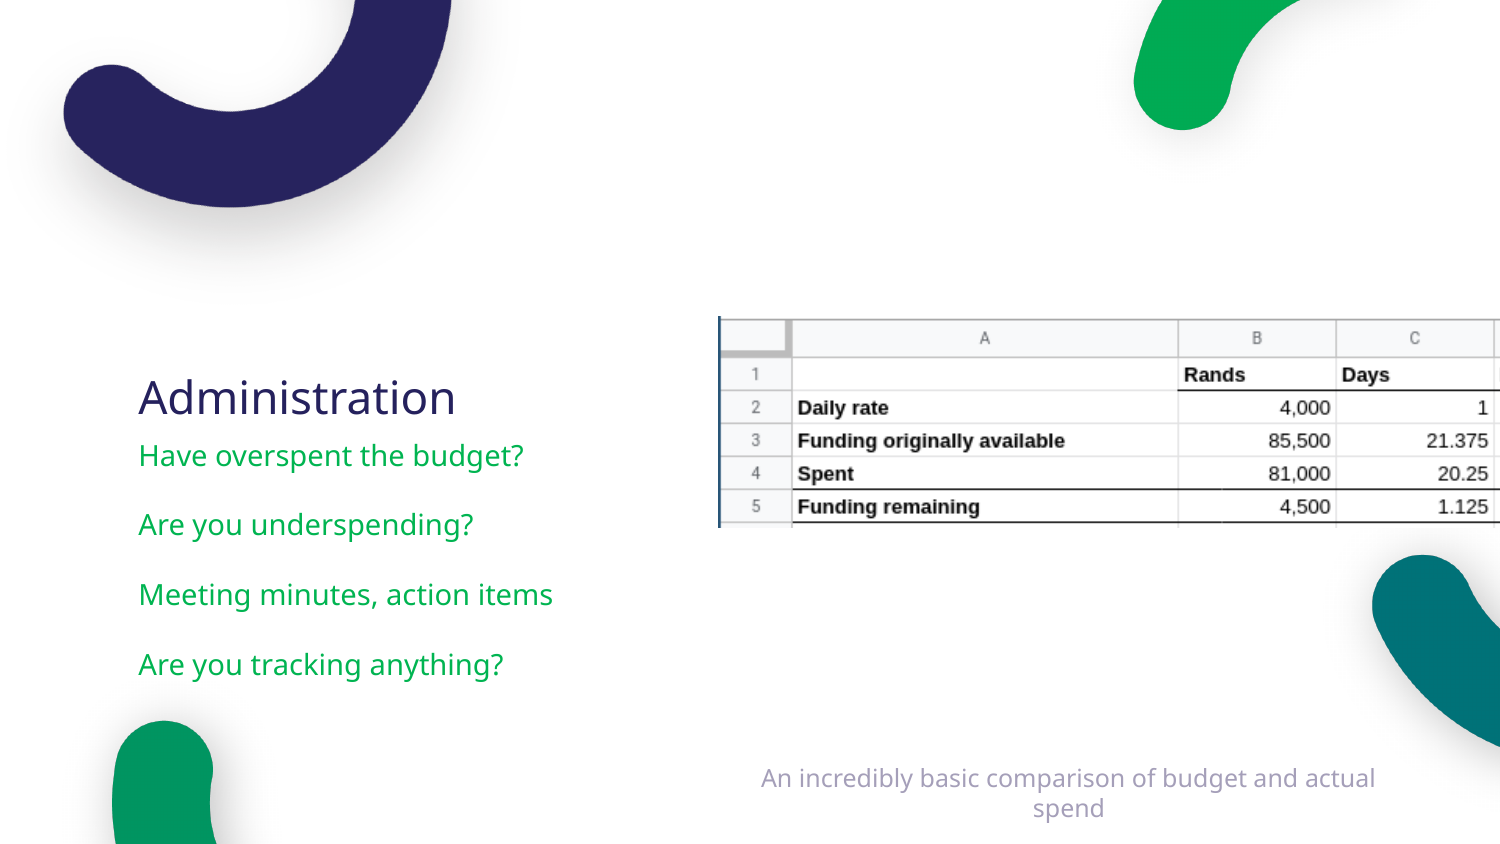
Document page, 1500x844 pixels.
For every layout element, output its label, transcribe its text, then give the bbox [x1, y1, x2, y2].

text_box An incredibly basic comparison of budget and actual spend [712, 747, 1298, 820]
text_box Administration [123, 357, 713, 439]
text_box Have overspent the budget? Are you underspending? Meeting minutes, action items Are you tracking anything? [123, 439, 654, 686]
picture [1067, 0, 1484, 212]
picture [718, 316, 1500, 835]
picture [0, 0, 572, 417]
picture [45, 653, 306, 844]
